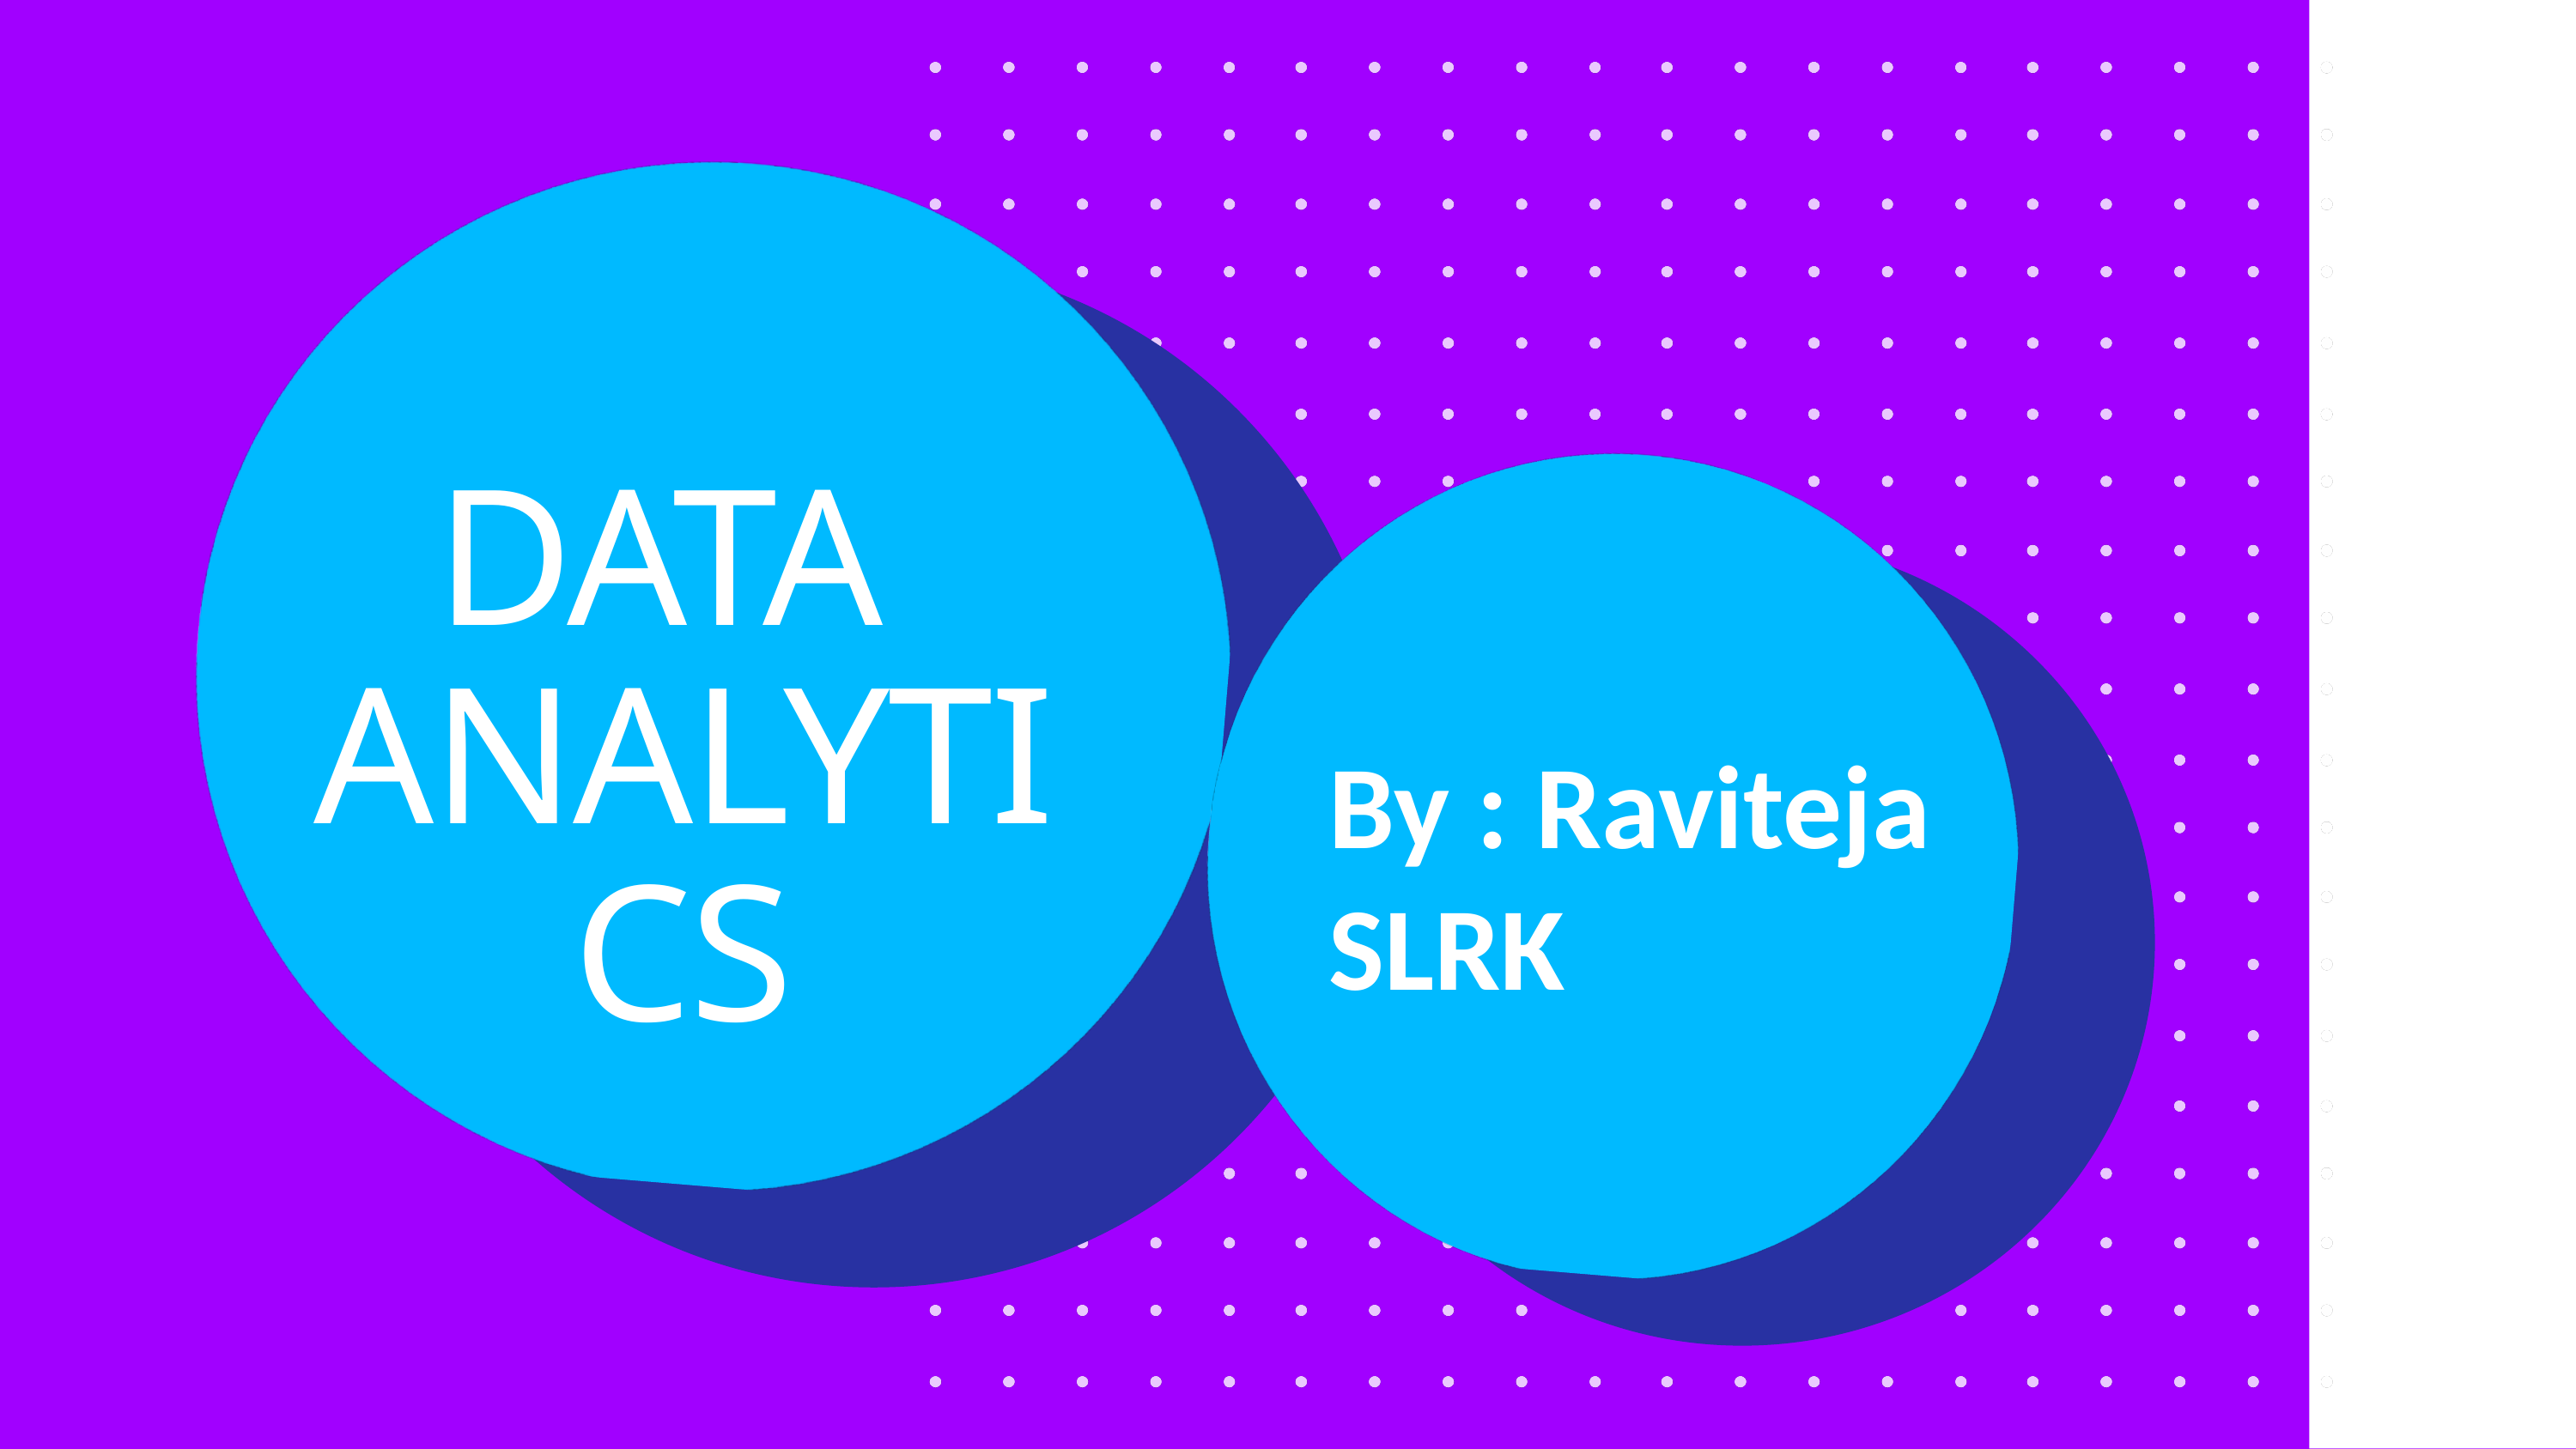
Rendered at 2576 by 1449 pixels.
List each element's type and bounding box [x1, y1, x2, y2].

text_box [2309, 0, 2576, 1449]
text_box [921, 57, 2337, 1392]
text_box [155, 115, 1388, 1288]
text_box [1165, 427, 2155, 1346]
